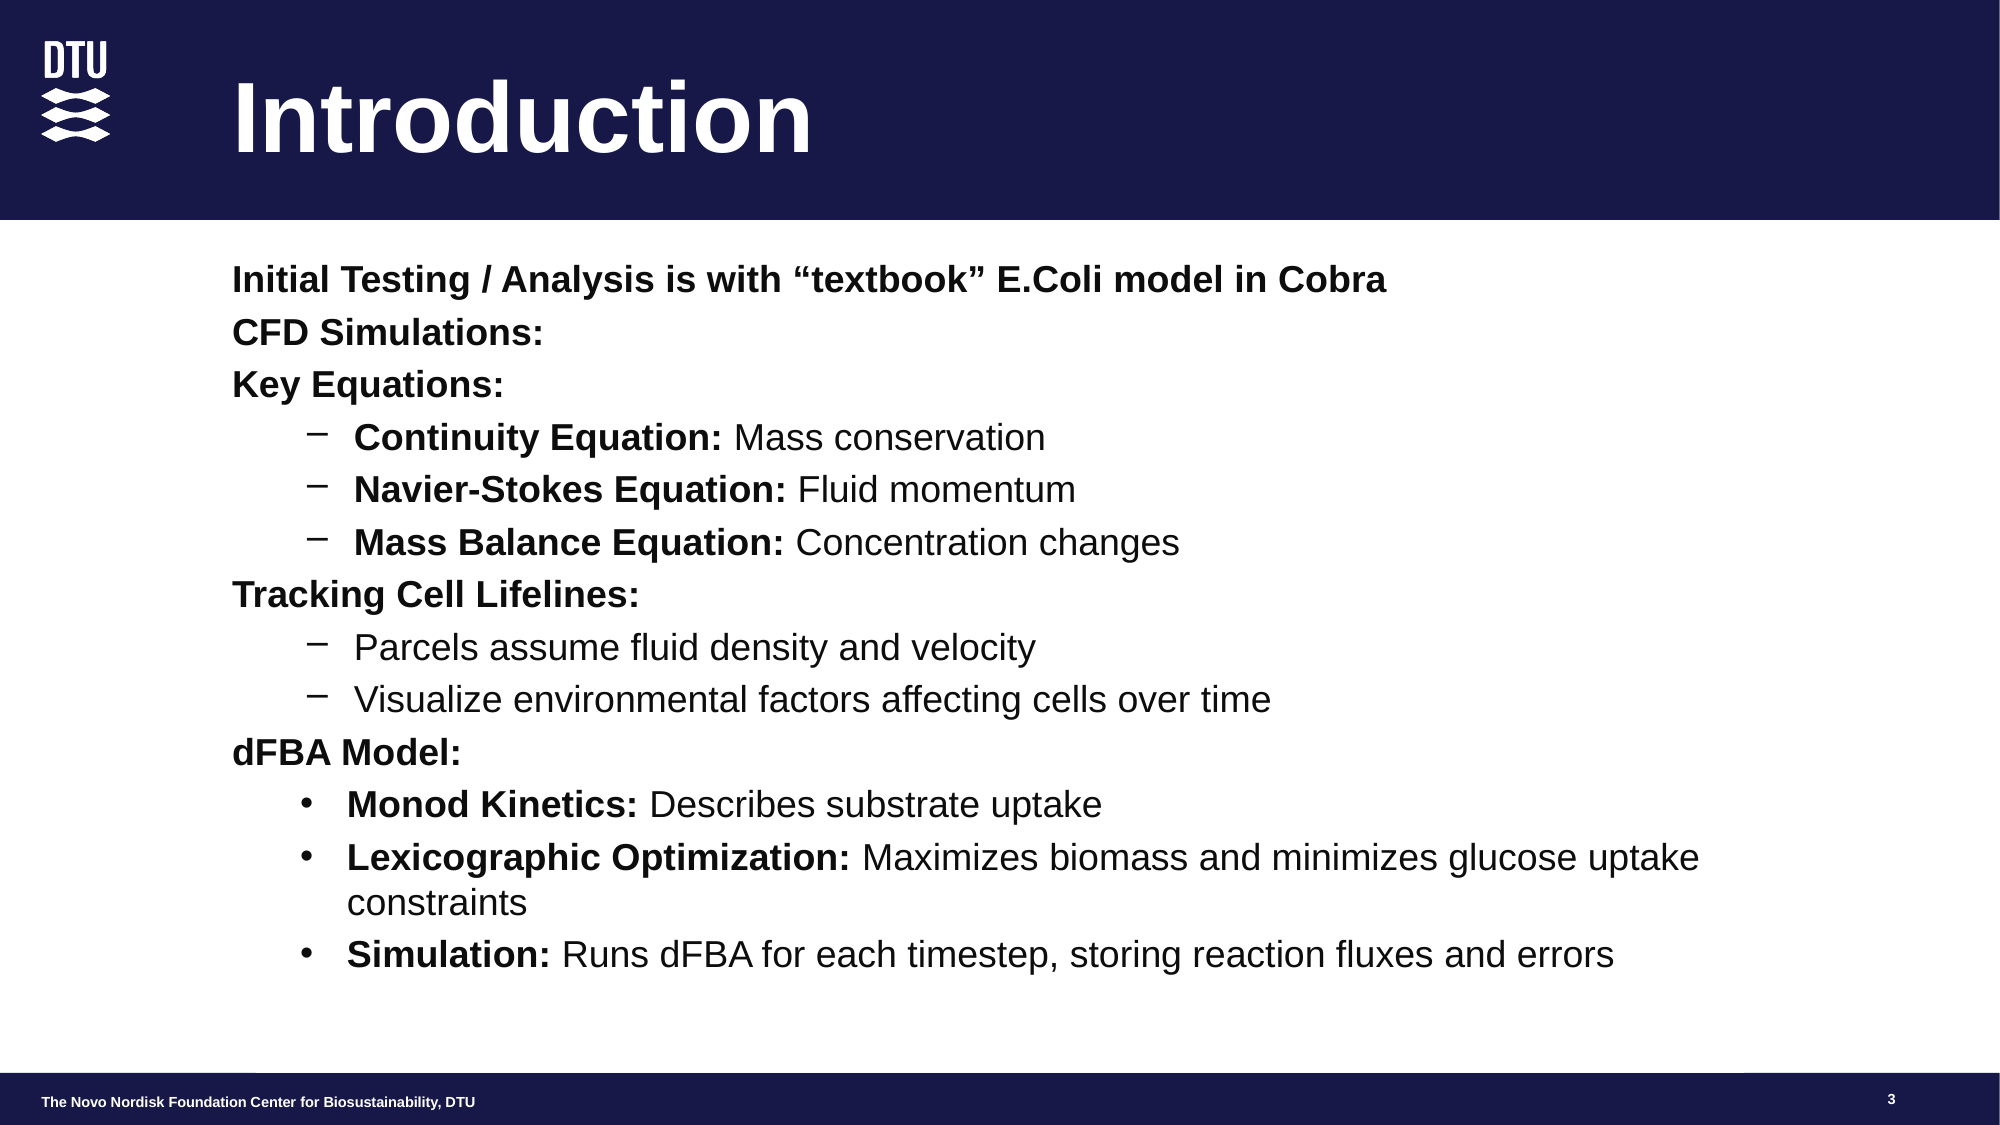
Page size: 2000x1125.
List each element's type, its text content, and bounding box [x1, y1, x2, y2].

text_box [87, 41, 107, 79]
title Introduction [232, 72, 1839, 173]
list Initial Testing / Analysis is with “textbook” E.Coli model in Cobra CFD Simulations: Key Equations: Continuity Equation: Mass conservation Navier-Stokes Equation: Fluid momentum Mass Balance Equation: Concentration changes Tracking Cell Lifelines: Parcels assume fluid density and velocity Visualize environmental factors affecting cells over time dFBA Model: Monod Kinetics: Describes substrate uptake Lexicographic Optimization: Maximizes biomass and minimizes glucose uptake constraints Simulation: Runs dFBA for each timestep, storing reaction fluxes and errors [232, 255, 1827, 1024]
text_box [44, 41, 64, 78]
text_box [41, 88, 111, 104]
text_box [66, 41, 85, 78]
text_box [41, 107, 111, 123]
slide_number 3 [1887, 1073, 1959, 1125]
text_box [41, 126, 111, 142]
